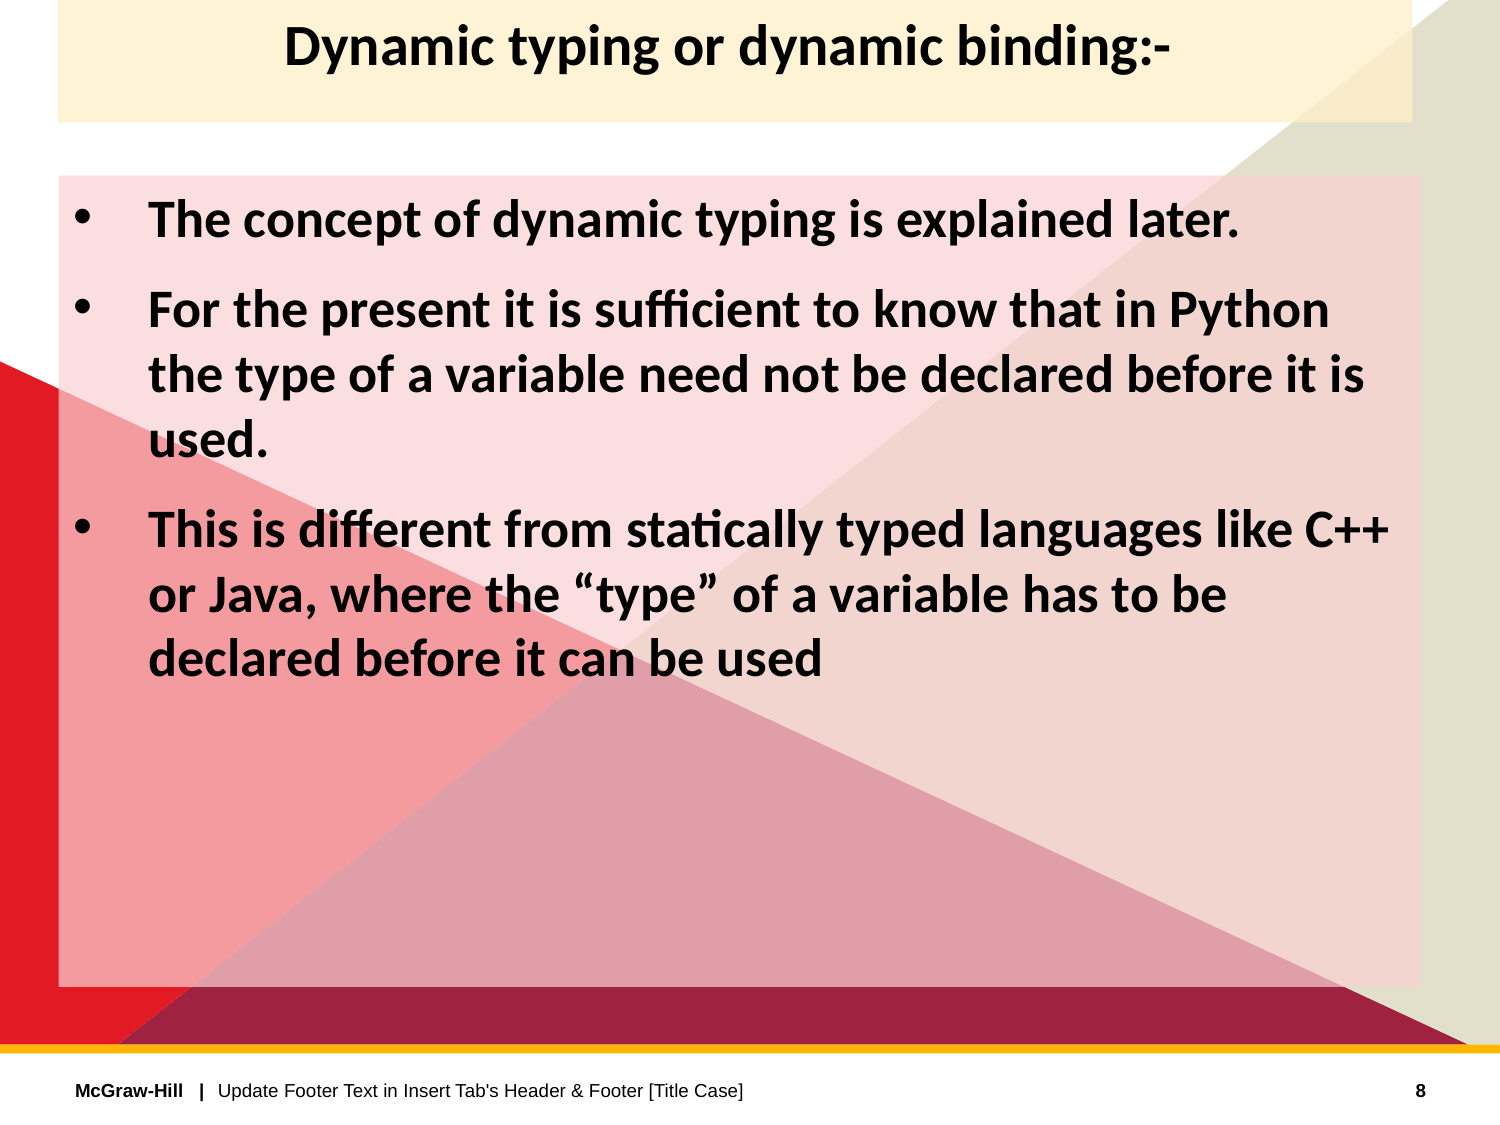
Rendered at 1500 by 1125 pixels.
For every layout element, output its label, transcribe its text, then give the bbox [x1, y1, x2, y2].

slide_number 8 [1283, 1071, 1442, 1109]
picture [1102, 0, 1500, 568]
subtitle The concept of dynamic typing is explained later. For the present it is sufficient to know that in Python the type of a variable need not be declared before it is used. This is different from statically typed languages like C++ or Java, where the “type” of a variable has to be declared before it can be used [58, 175, 1420, 987]
title Dynamic typing or dynamic binding:- [57, 0, 1102, 123]
text_box Update Footer Text in Insert Tab's Header & Footer [Title Case] [202, 1071, 1103, 1109]
